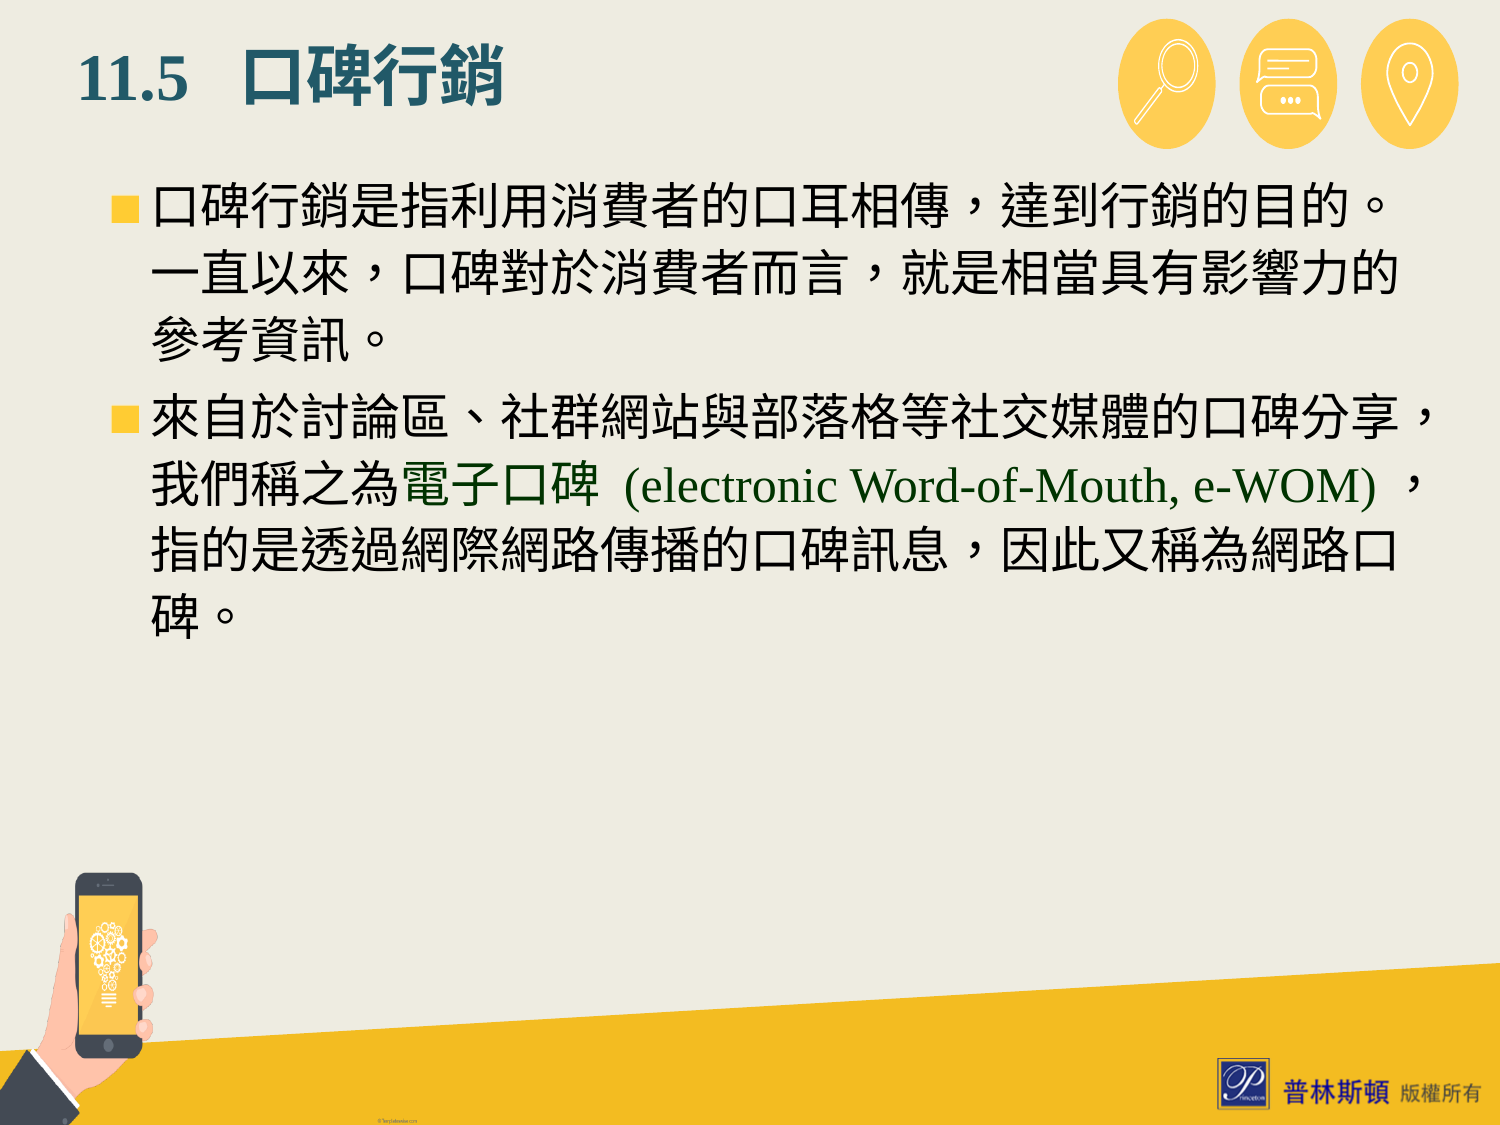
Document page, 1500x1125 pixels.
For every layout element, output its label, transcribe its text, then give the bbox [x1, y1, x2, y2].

picture [1217, 1058, 1500, 1125]
picture [103, 397, 139, 433]
list 口碑行銷是指利用消費者的口耳相傳，達到行銷的目的。一直以來，口碑對於消費者而言，就是相當具有影響力的參考資訊。 來自於討論區、社群網站與部落格等社交媒體的口碑分享，我們稱之為電子口碑 (electronic Word-of-Mouth, e-WOM)，指的是透過網際網路傳播的口碑訊息，因此又稱為網路口碑。 [76, 160, 1459, 1059]
picture [103, 187, 139, 223]
title 11.5 口碑行銷 [76, 19, 1459, 114]
picture [0, 810, 420, 1125]
